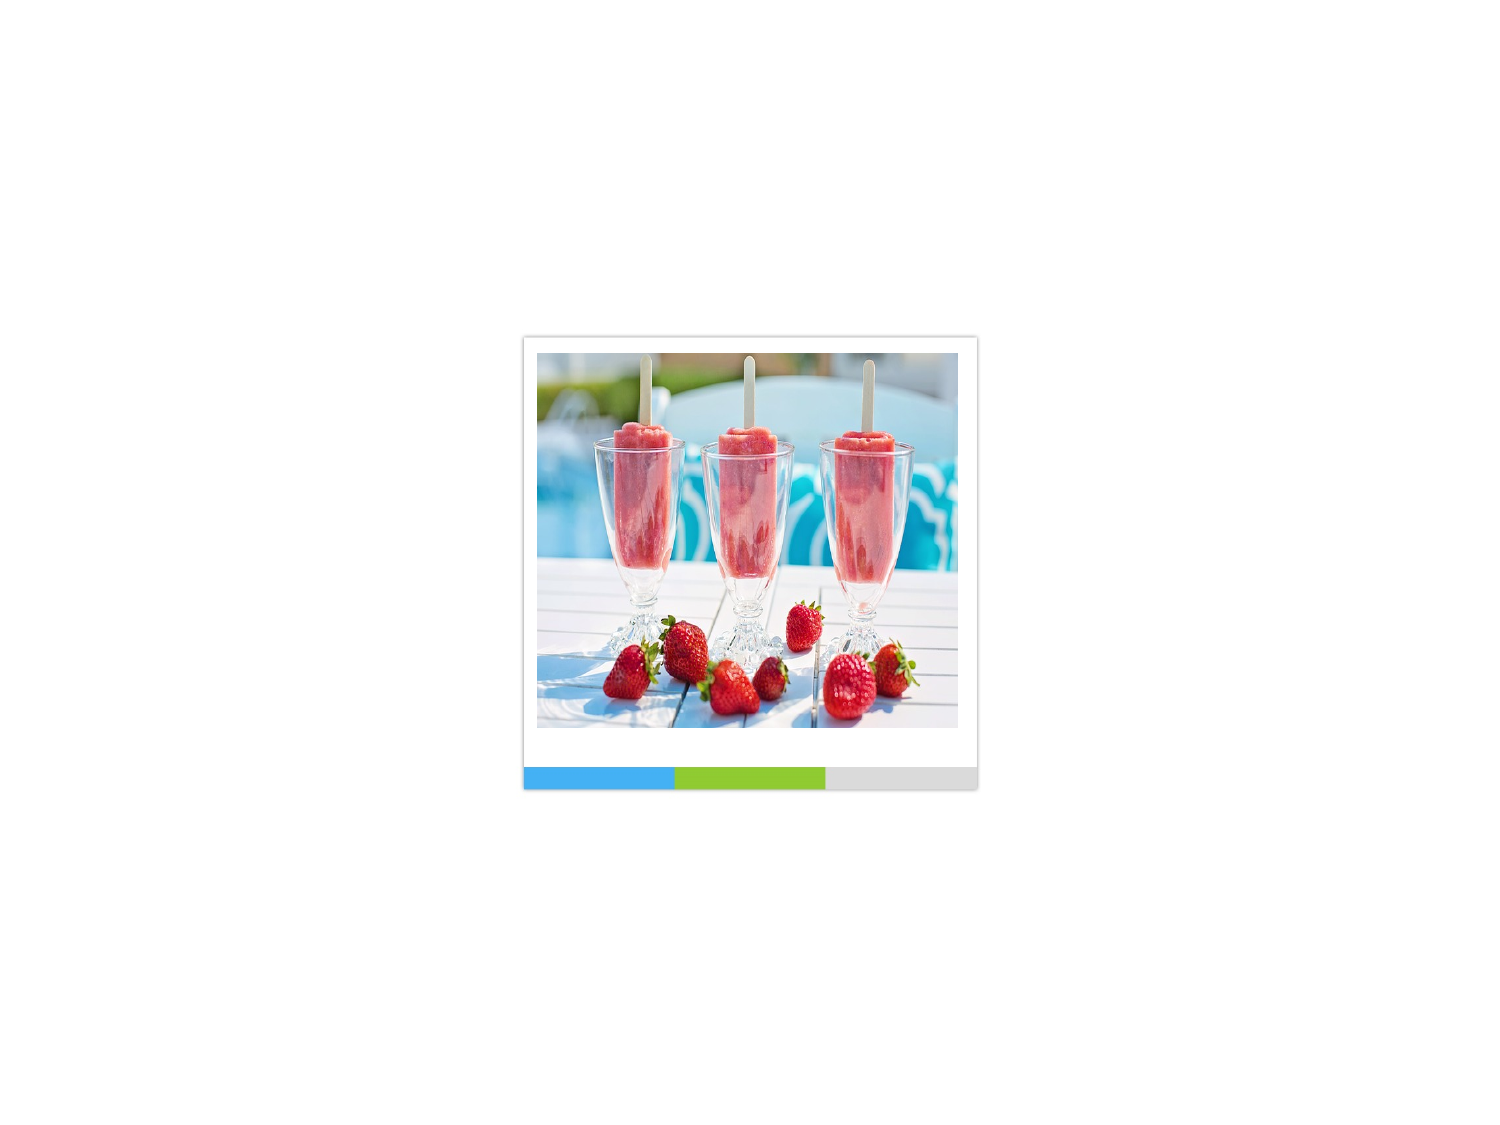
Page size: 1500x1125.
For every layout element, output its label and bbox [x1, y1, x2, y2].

picture [505, 317, 995, 807]
